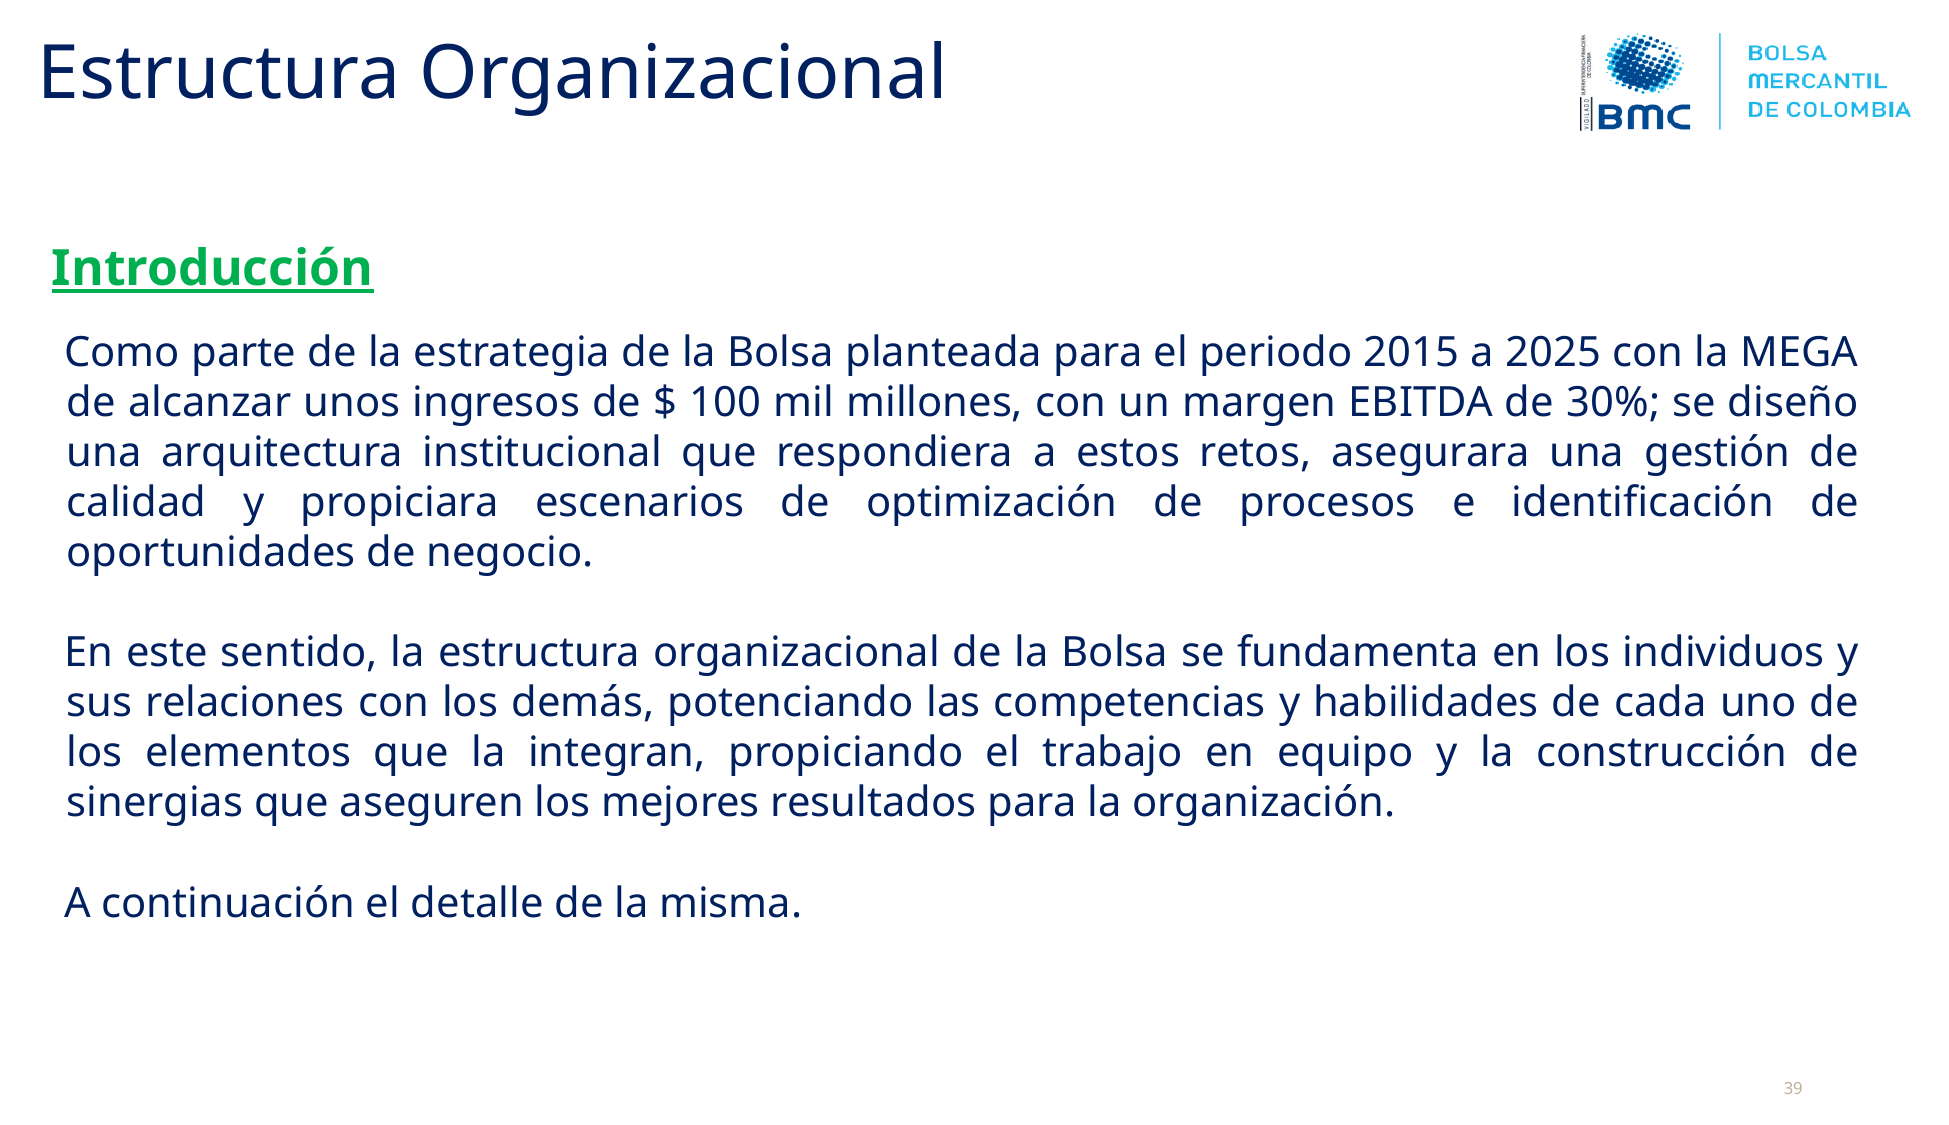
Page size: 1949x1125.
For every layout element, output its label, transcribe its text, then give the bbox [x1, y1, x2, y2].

title Estructura Organizacional [0, 0, 1548, 153]
picture [1596, 33, 1915, 135]
text_box Introducción Como parte de la estrategia de la Bolsa planteada para el periodo 2015 a 2025 con la MEGA de alcanzar unos ingresos de $ 100 mil millones, con un margen EBITDA de 30%; se diseño una arquitectura institucional que respondiera a estos retos, asegurara una gestión de calidad y propiciara escenarios de optimización de procesos e identificación de oportunidades de negocio. En este sentido, la estructura organizacional de la Bolsa se fundamenta en los individuos y sus relaciones con los demás, potenciando las competencias y habilidades de cada uno de los elementos que la integran, propiciando el trabajo en equipo y la construcción de sinergias que aseguren los mejores resultados para la organización. A continuación el detalle de la misma. [51, 223, 1860, 926]
picture [1580, 35, 1593, 131]
